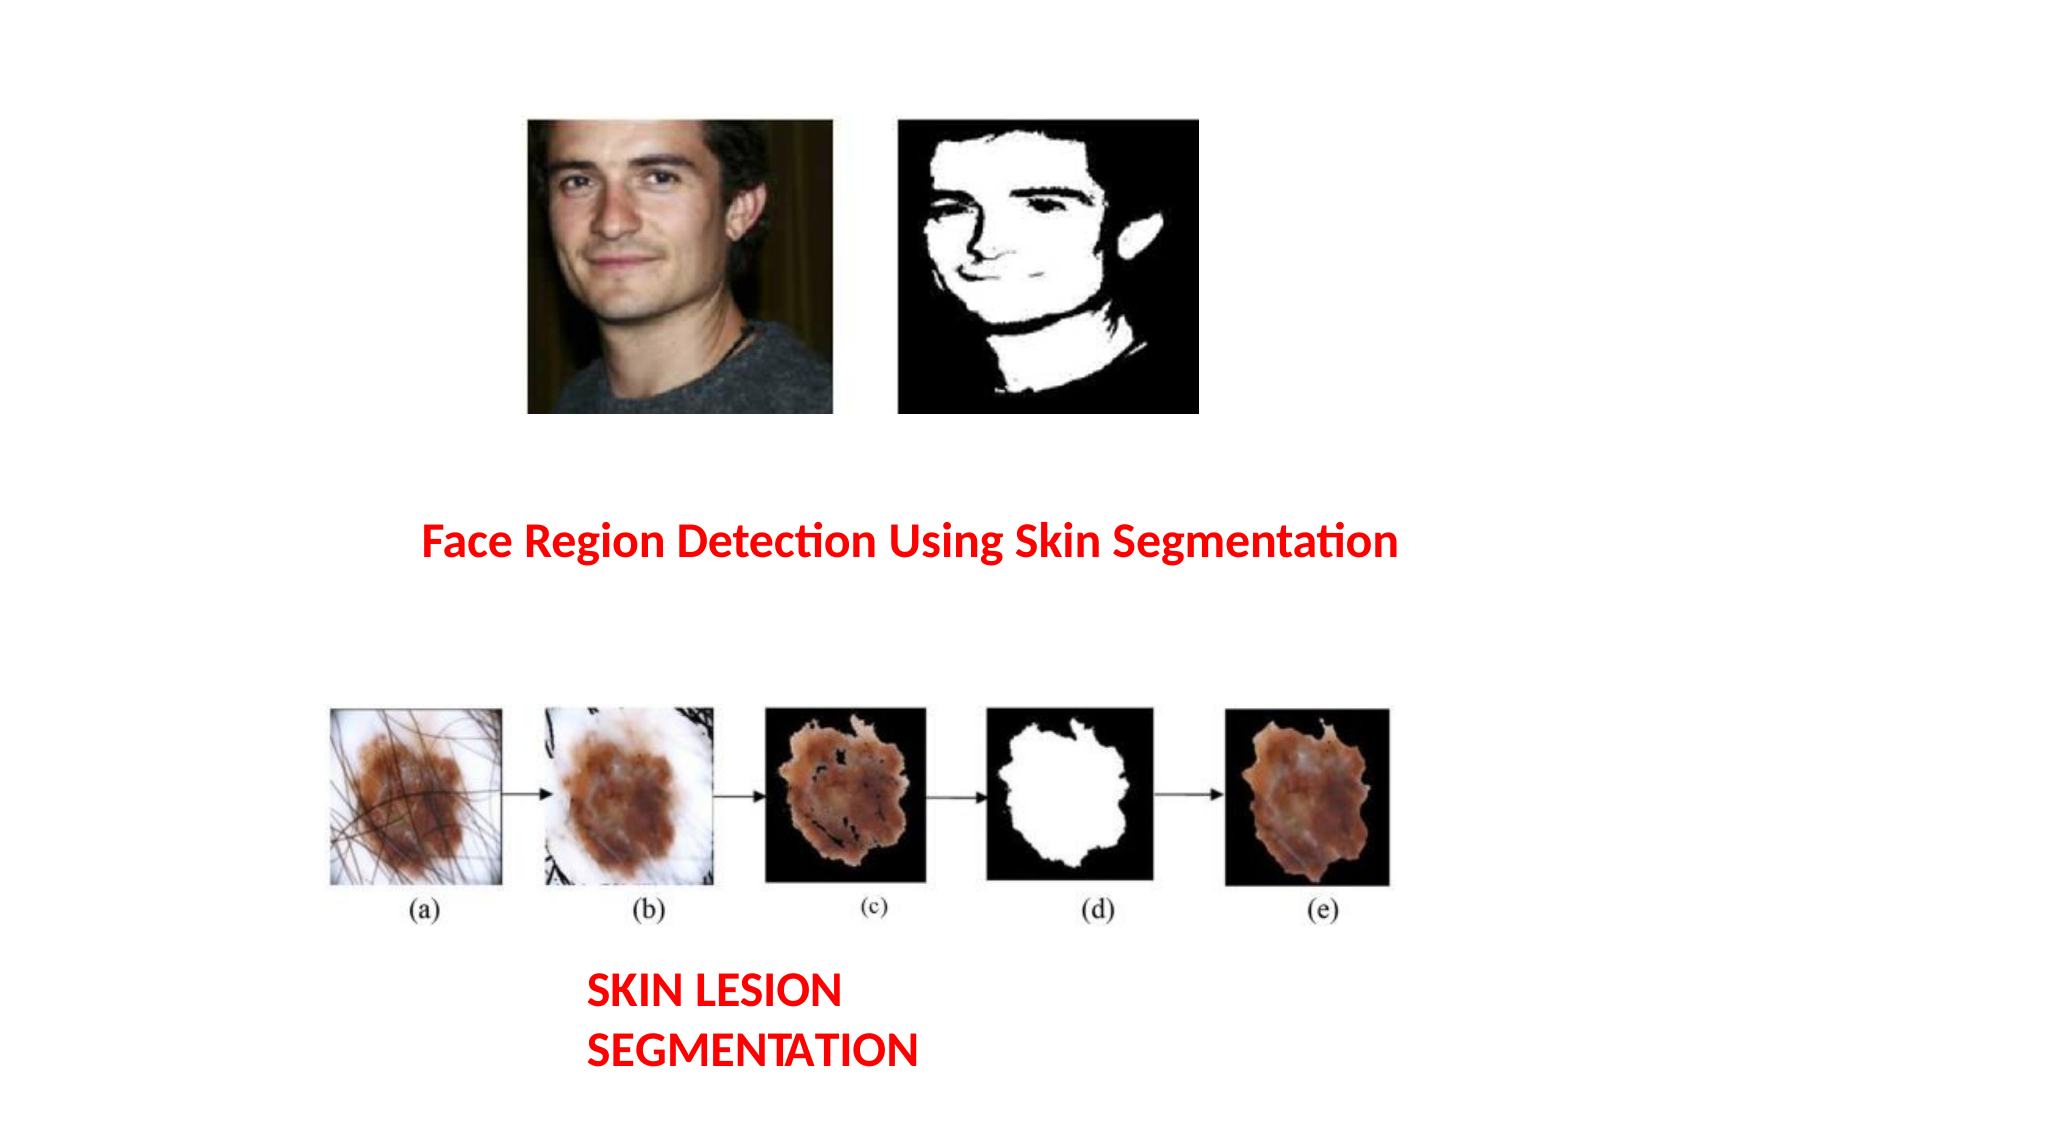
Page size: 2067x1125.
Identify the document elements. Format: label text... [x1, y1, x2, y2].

picture [521, 113, 1199, 414]
title Face Region Detection Using Skin Segmentation [419, 505, 1407, 696]
picture [324, 703, 1396, 927]
text_box SKIN LESION SEGMENTATION [584, 954, 922, 1077]
